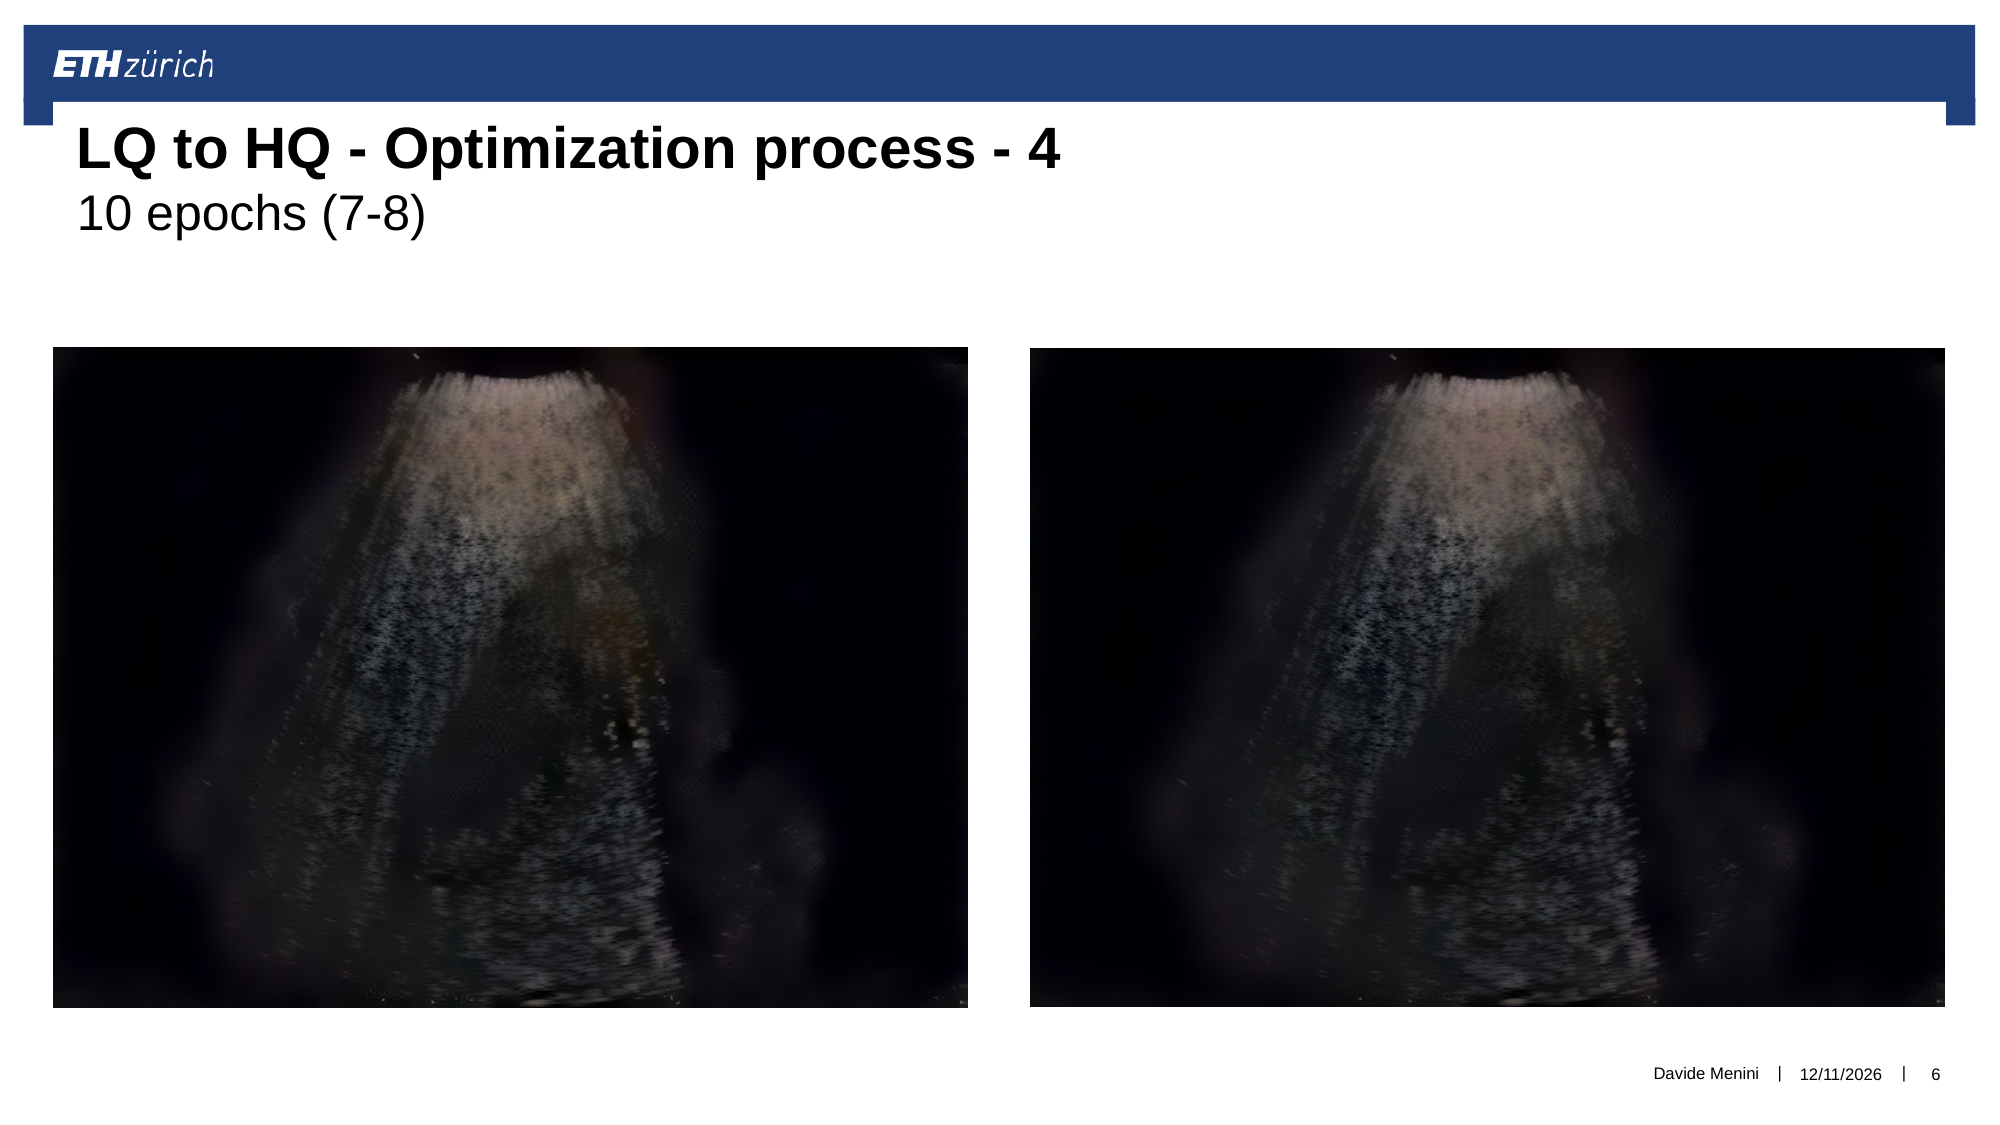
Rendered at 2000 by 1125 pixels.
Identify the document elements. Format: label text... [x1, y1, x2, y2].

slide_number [1790, 1034, 1892, 1112]
title LQ to HQ - Optimization process - 4 10 epochs (7-8) [53, 101, 1946, 262]
footer Davide Menini [999, 1034, 1760, 1111]
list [52, 347, 969, 1008]
slide_number 6 [1906, 1034, 1966, 1112]
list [1030, 347, 1945, 1008]
